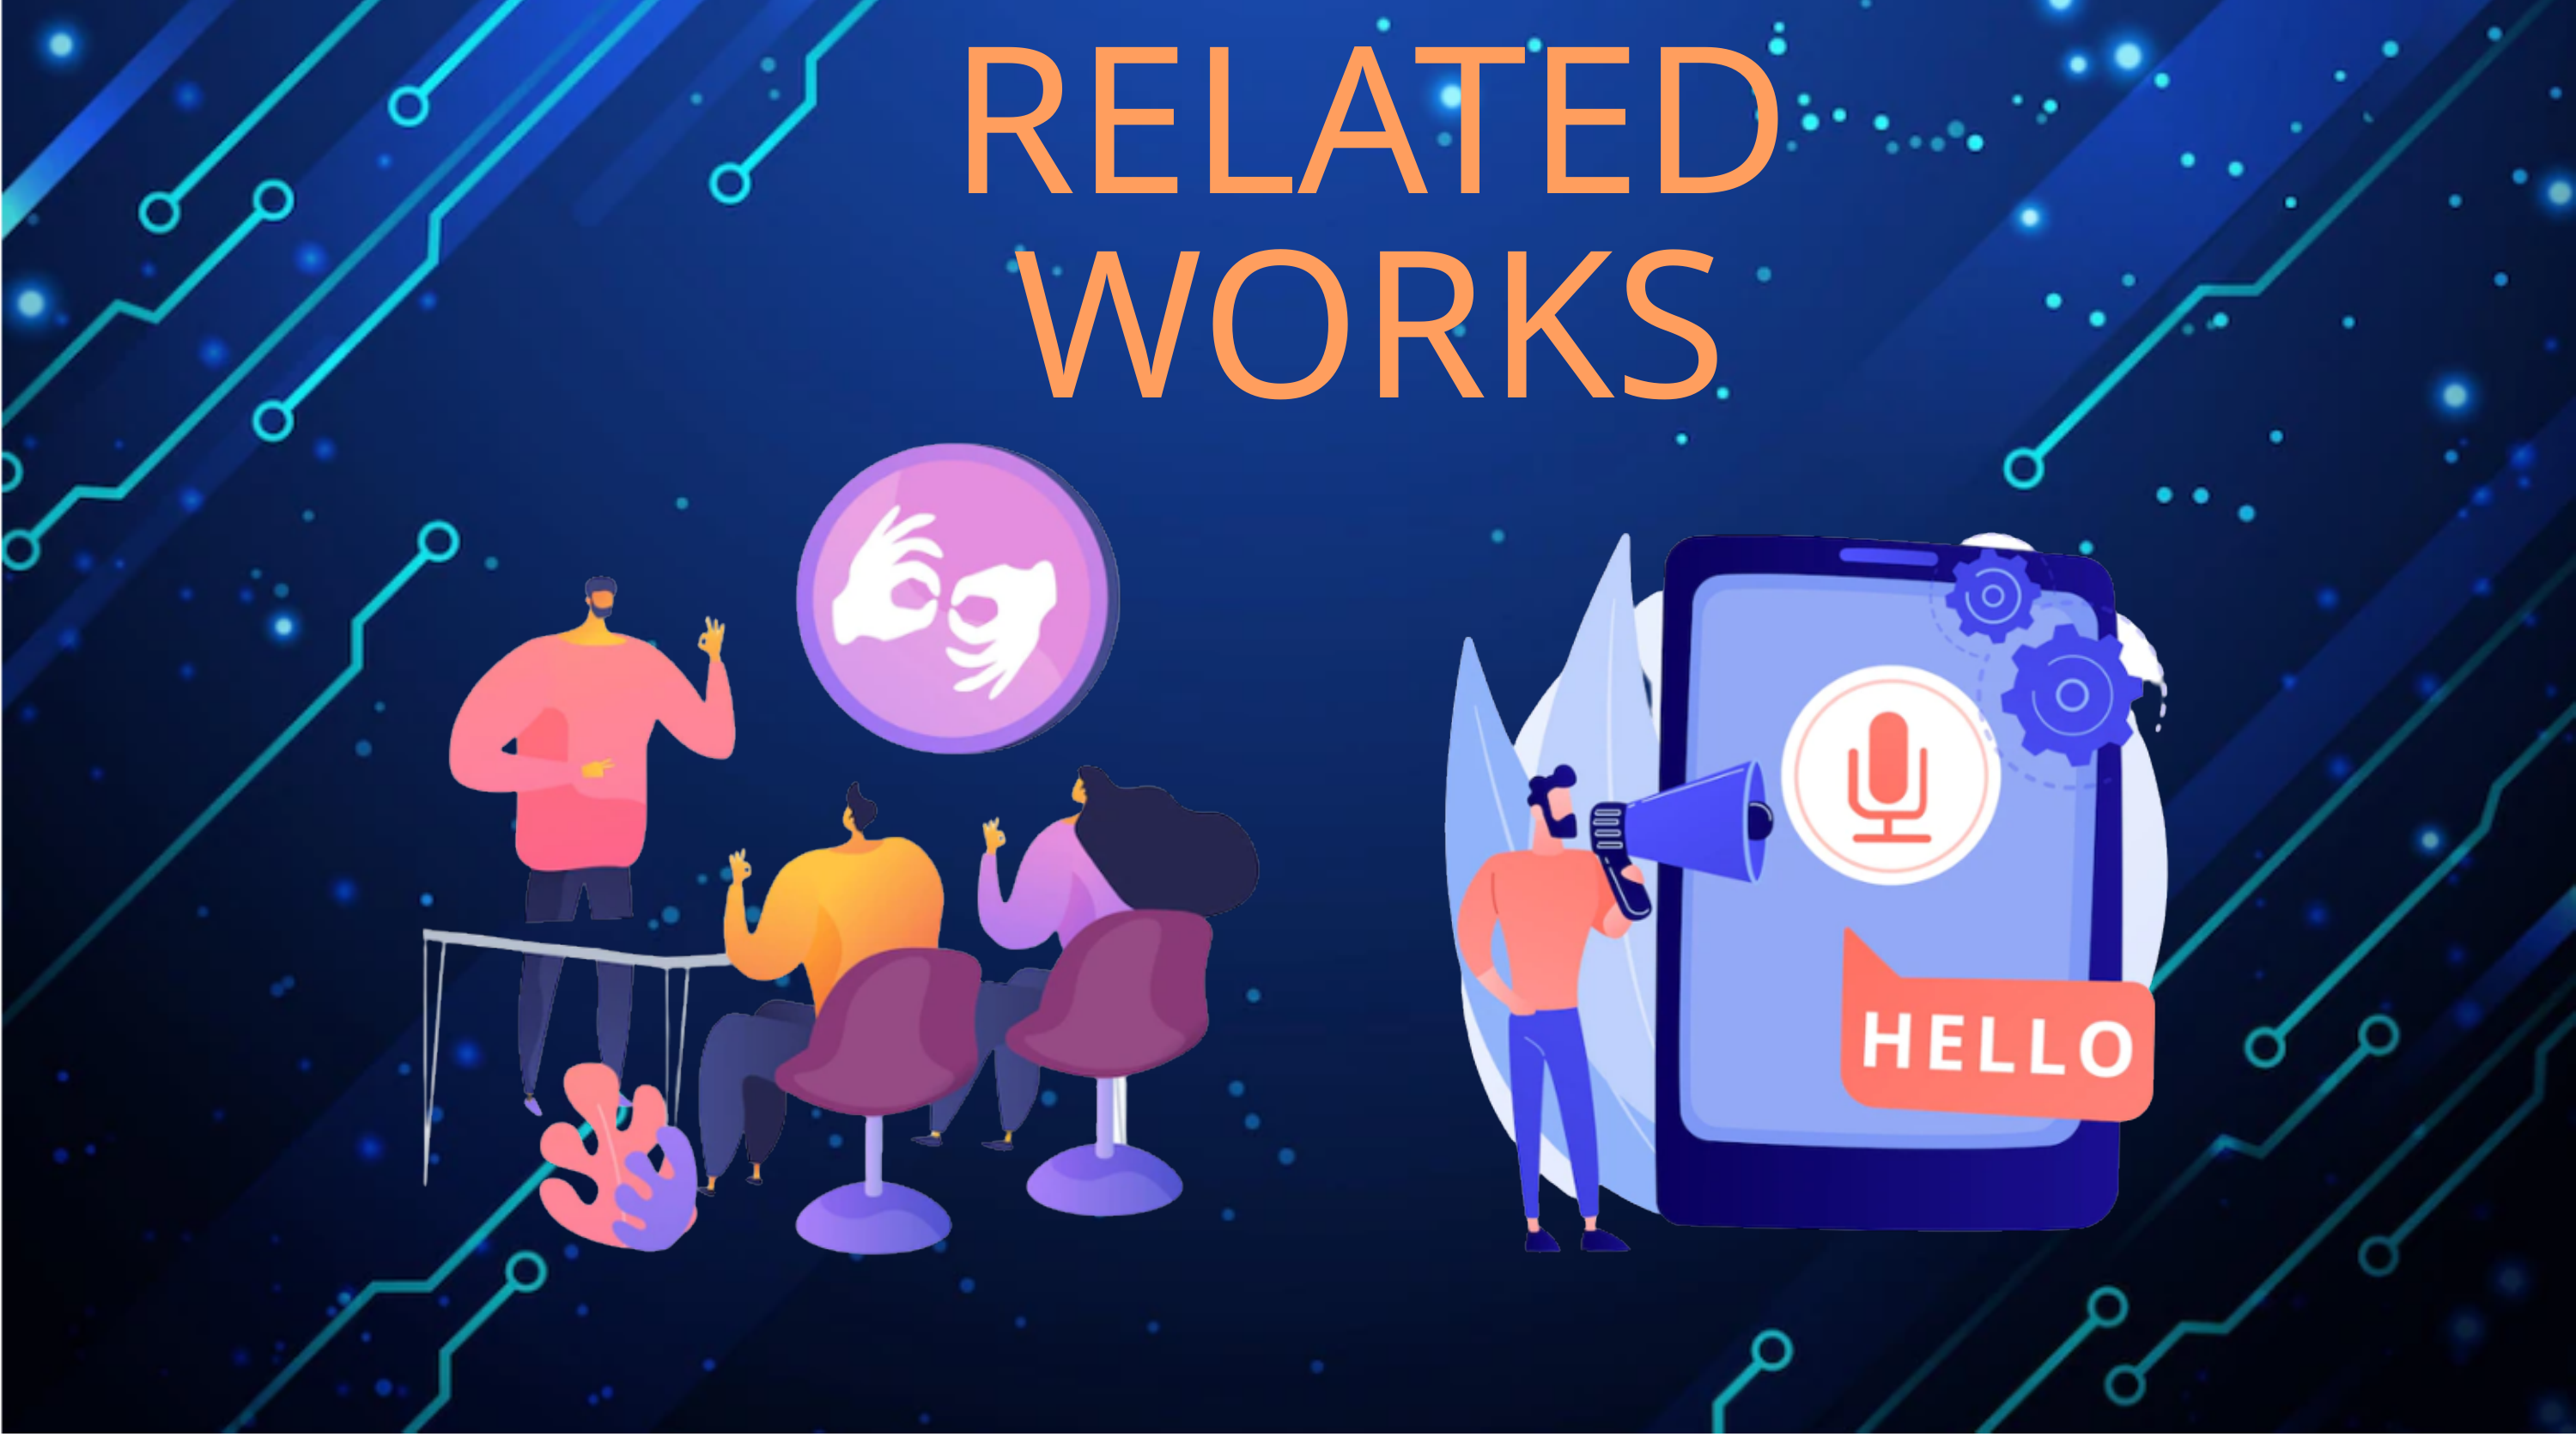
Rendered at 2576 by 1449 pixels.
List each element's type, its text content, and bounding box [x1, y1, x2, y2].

text_box RELATED WORKS [909, 29, 1831, 439]
text_box [0, 0, 2576, 1434]
text_box [349, 411, 1315, 1304]
text_box [1411, 497, 2250, 1304]
